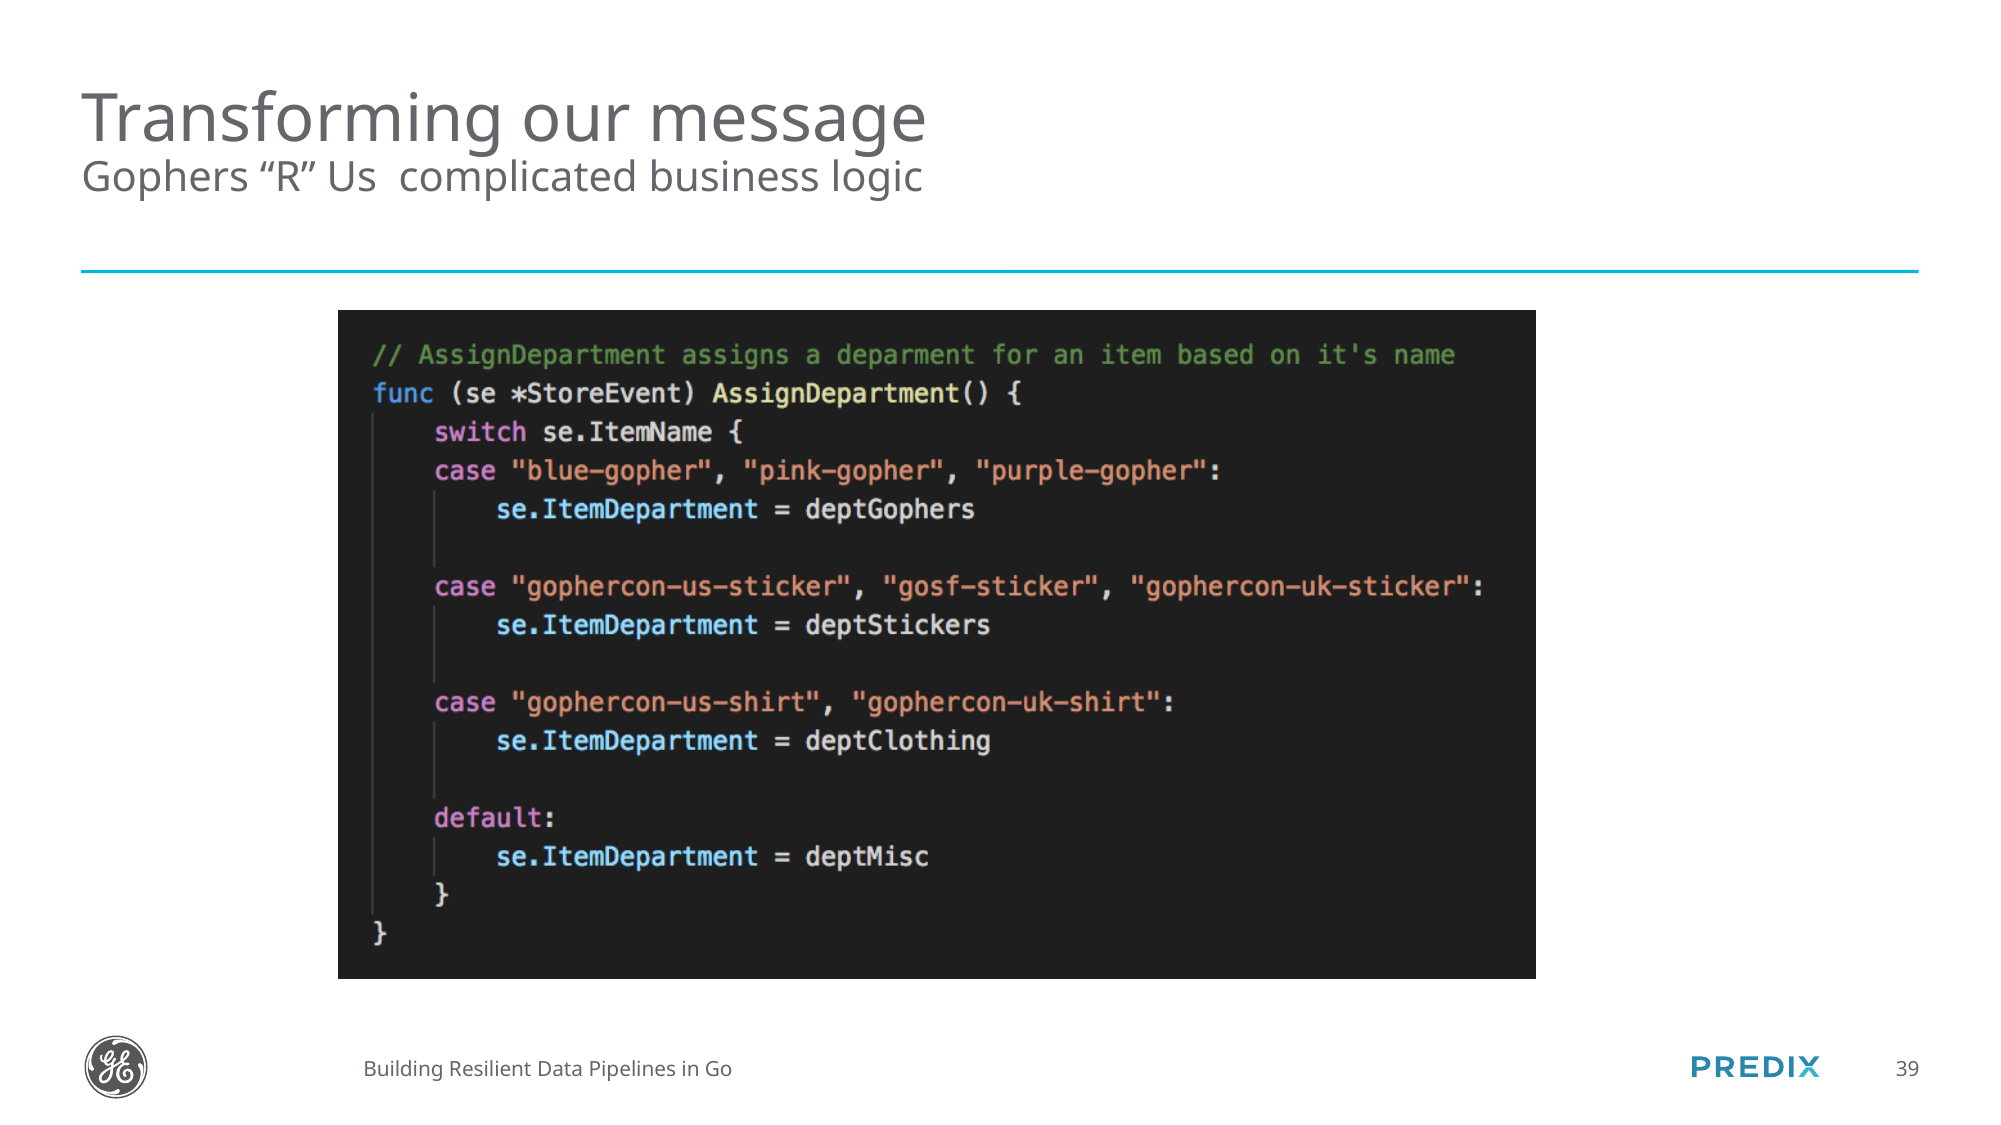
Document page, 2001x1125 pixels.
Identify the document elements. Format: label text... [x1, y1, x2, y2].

title Transforming our message Gophers “R” Us complicated business logic [81, 83, 1919, 234]
footer Building Resilient Data Pipelines in Go [208, 1055, 738, 1086]
slide_number 39 [1865, 1055, 1920, 1086]
picture [337, 310, 1536, 979]
